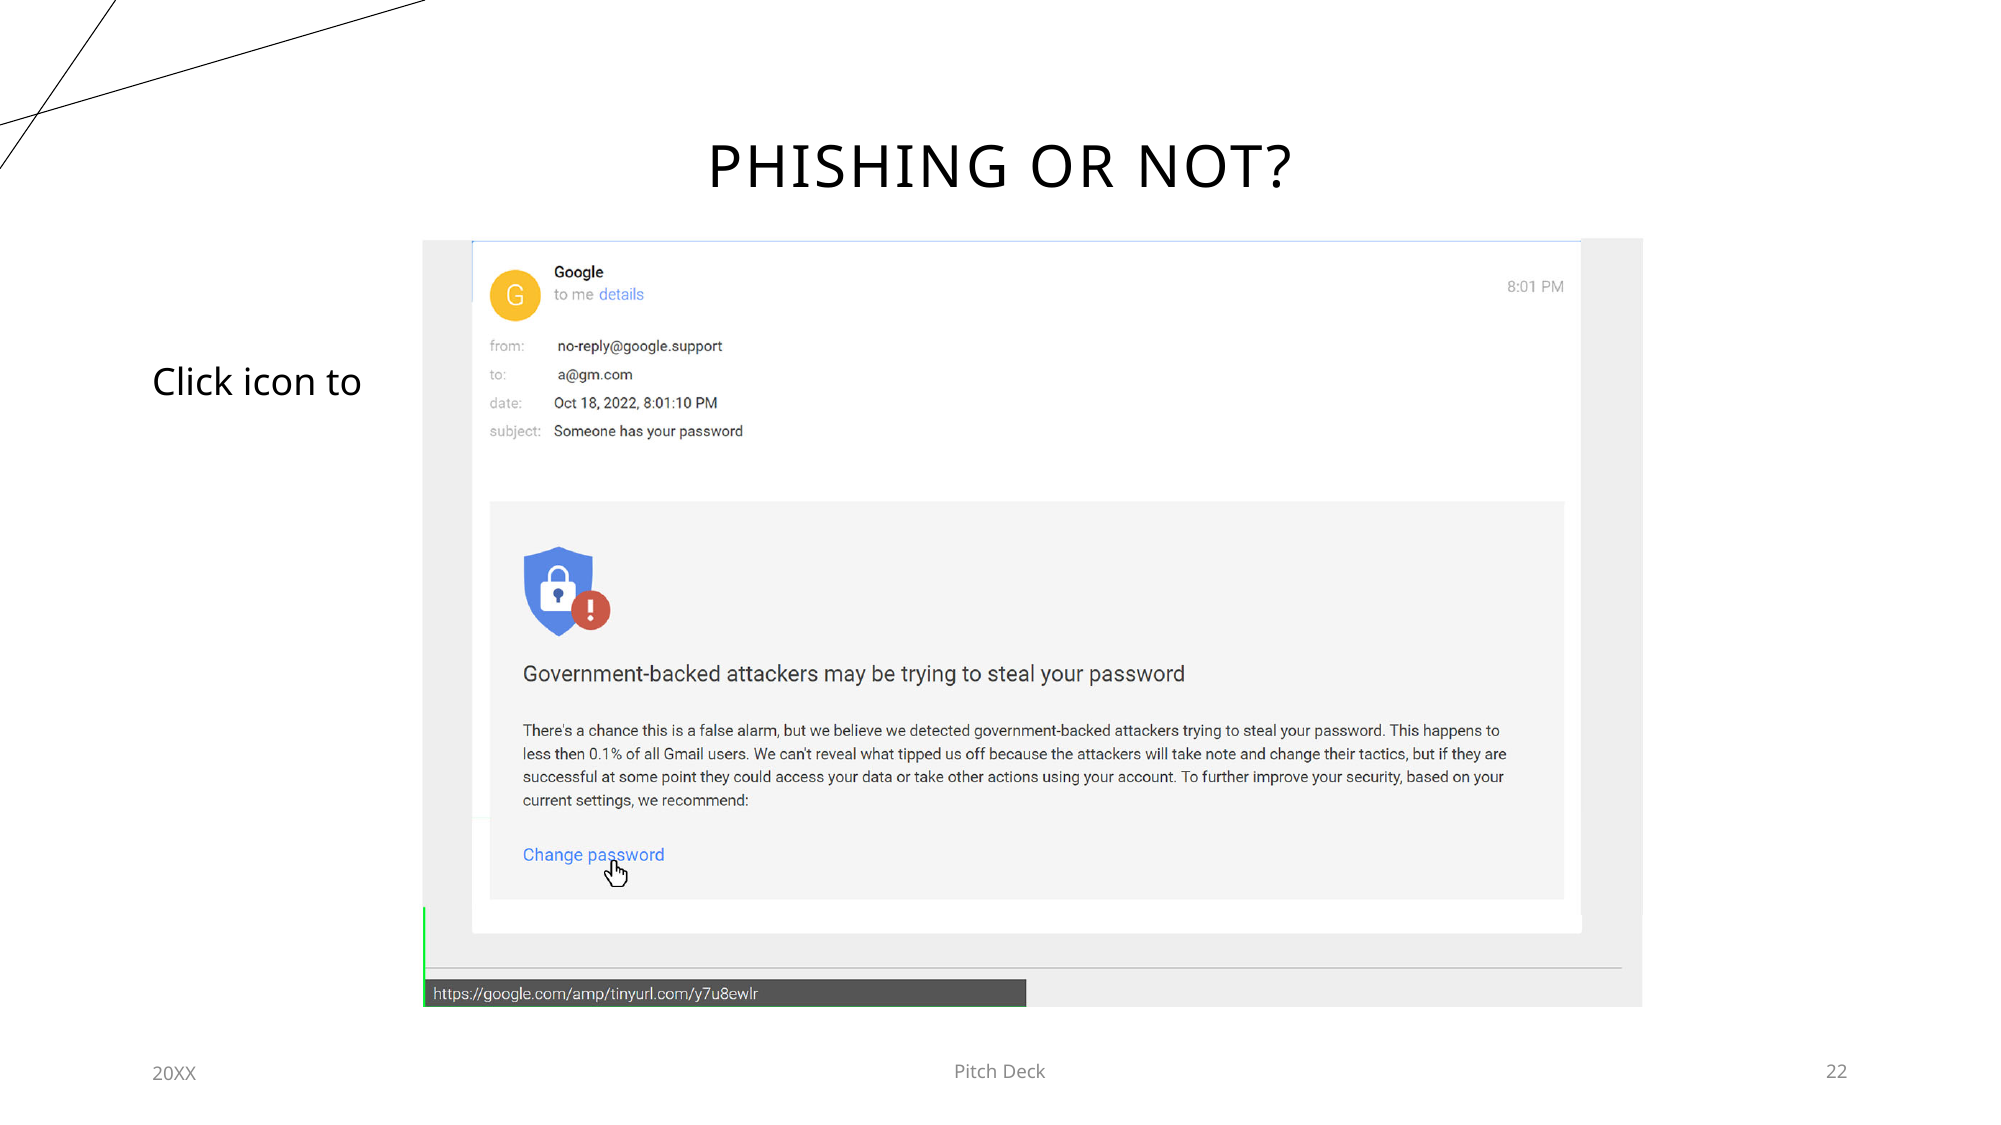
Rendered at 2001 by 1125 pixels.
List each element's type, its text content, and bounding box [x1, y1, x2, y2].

slide_number 22 [1412, 1042, 1863, 1103]
title Phishing or not? [137, 59, 1863, 278]
footer Pitch Deck [662, 1042, 1338, 1103]
slide_number 20XX [137, 1042, 588, 1103]
picture [361, 230, 1742, 1007]
